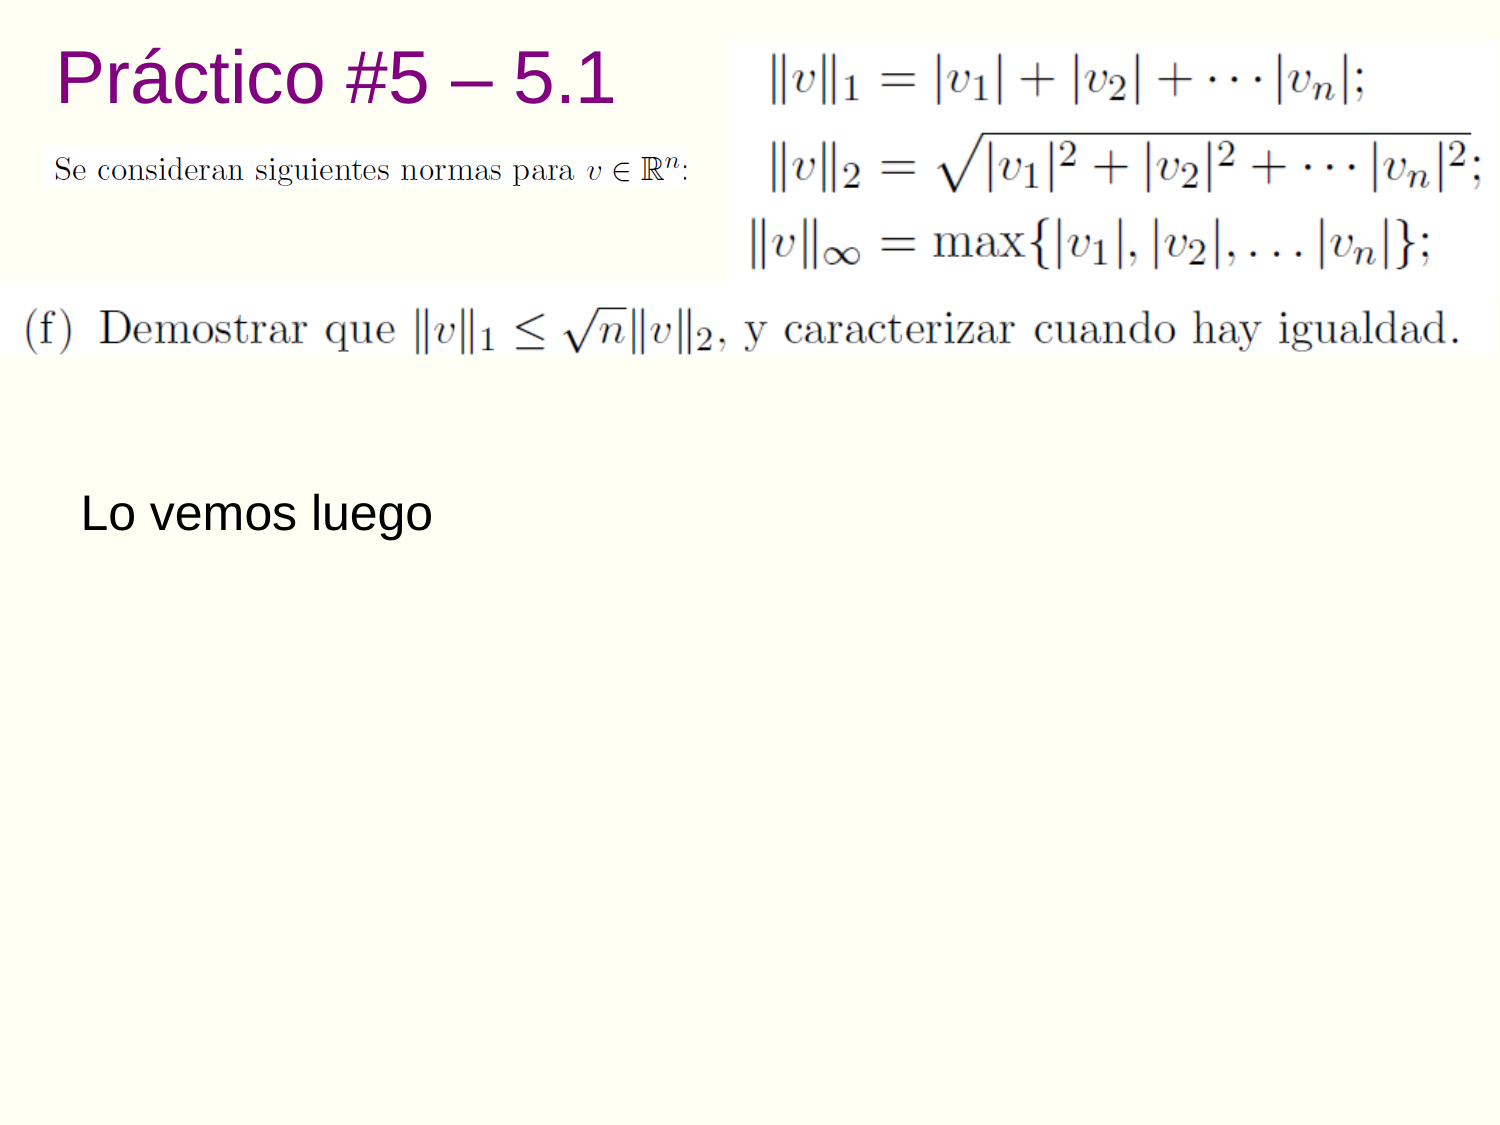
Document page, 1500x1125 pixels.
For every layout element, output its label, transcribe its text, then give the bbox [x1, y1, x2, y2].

picture [0, 39, 1500, 356]
text_box Lo vemos luego [65, 473, 449, 549]
picture [43, 145, 688, 188]
title Práctico #5 – 5.1 [26, 21, 648, 127]
